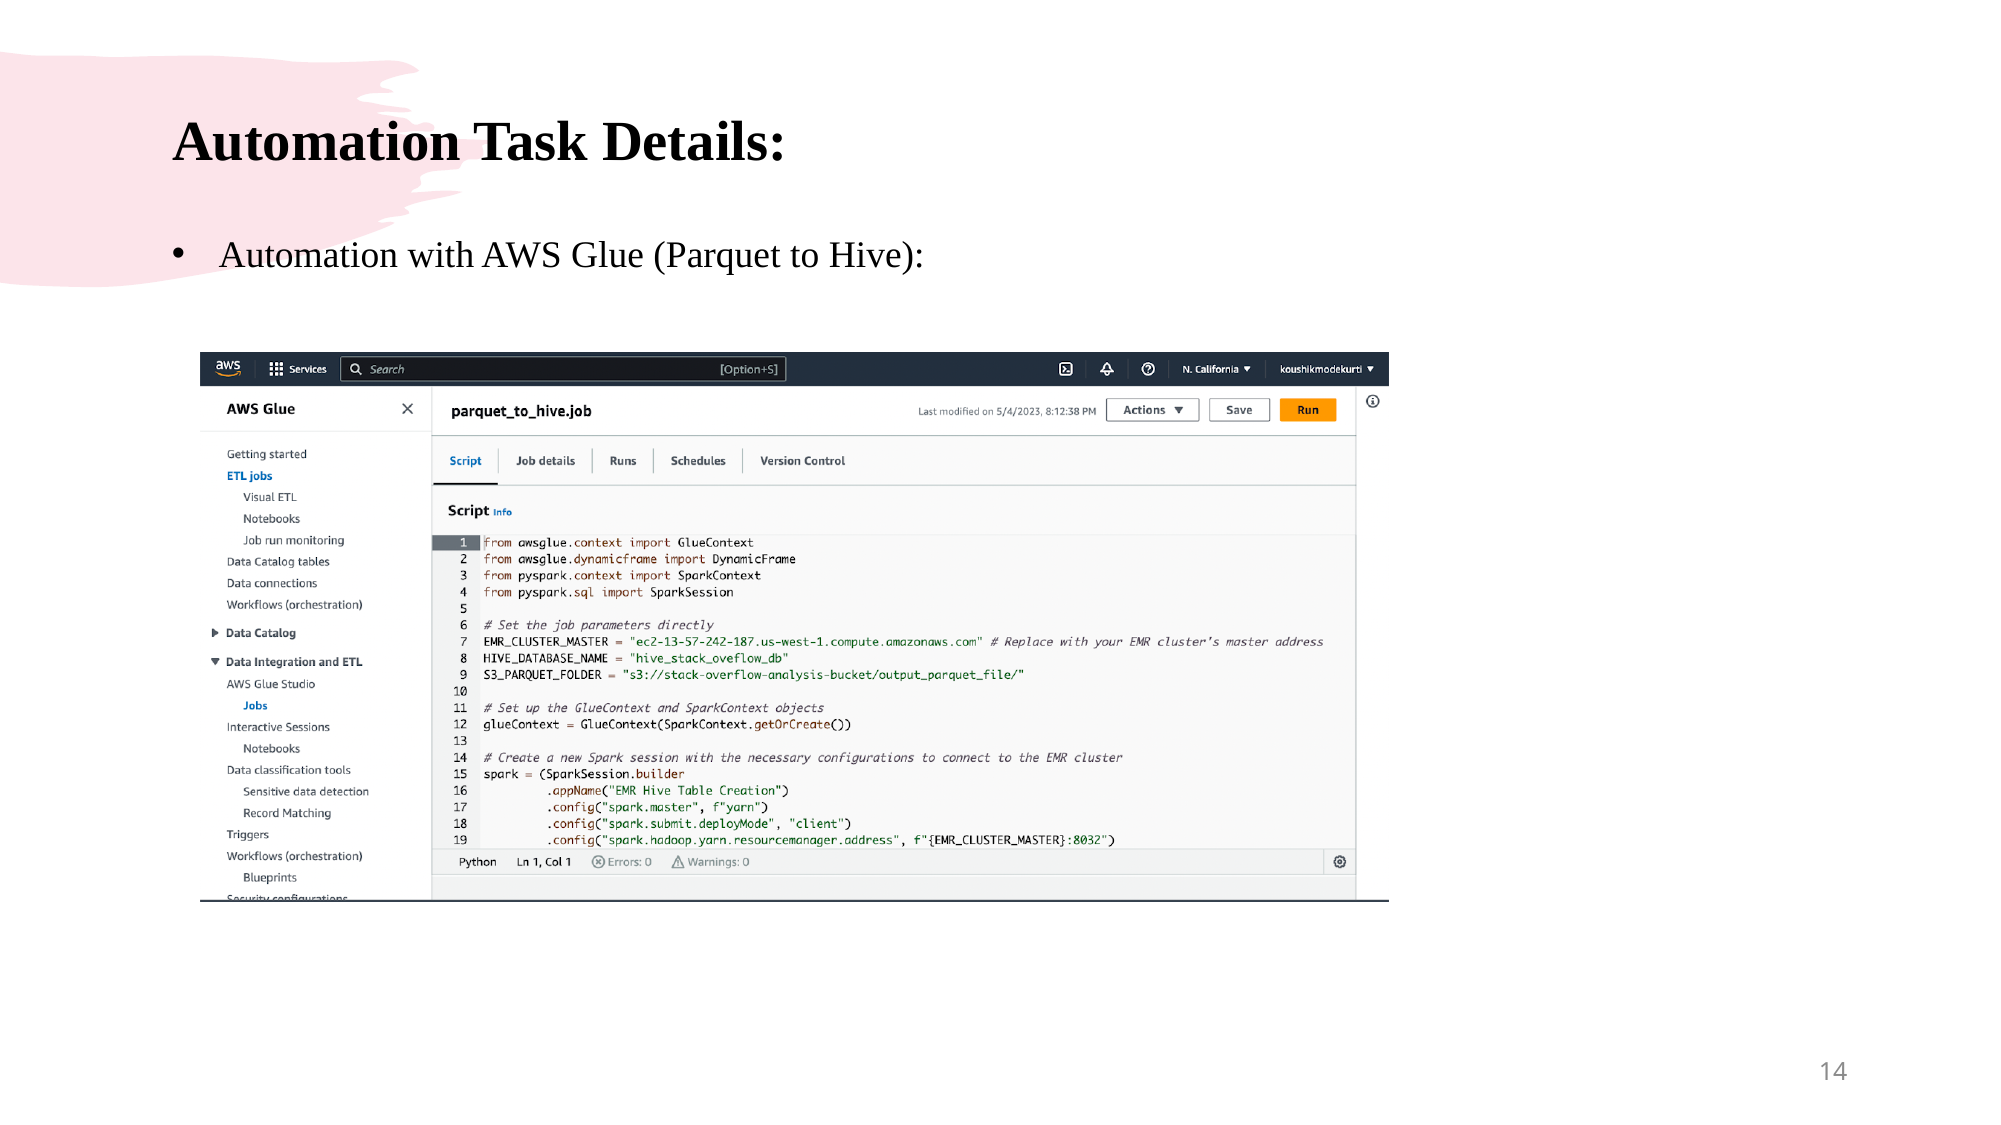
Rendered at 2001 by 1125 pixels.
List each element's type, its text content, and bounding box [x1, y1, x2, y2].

text_box Automation with AWS Glue (Parquet to Hive): [157, 222, 1589, 283]
title Automation Task Details: [157, 104, 1863, 249]
slide_number 14 [1412, 1042, 1863, 1103]
picture [200, 352, 1389, 902]
